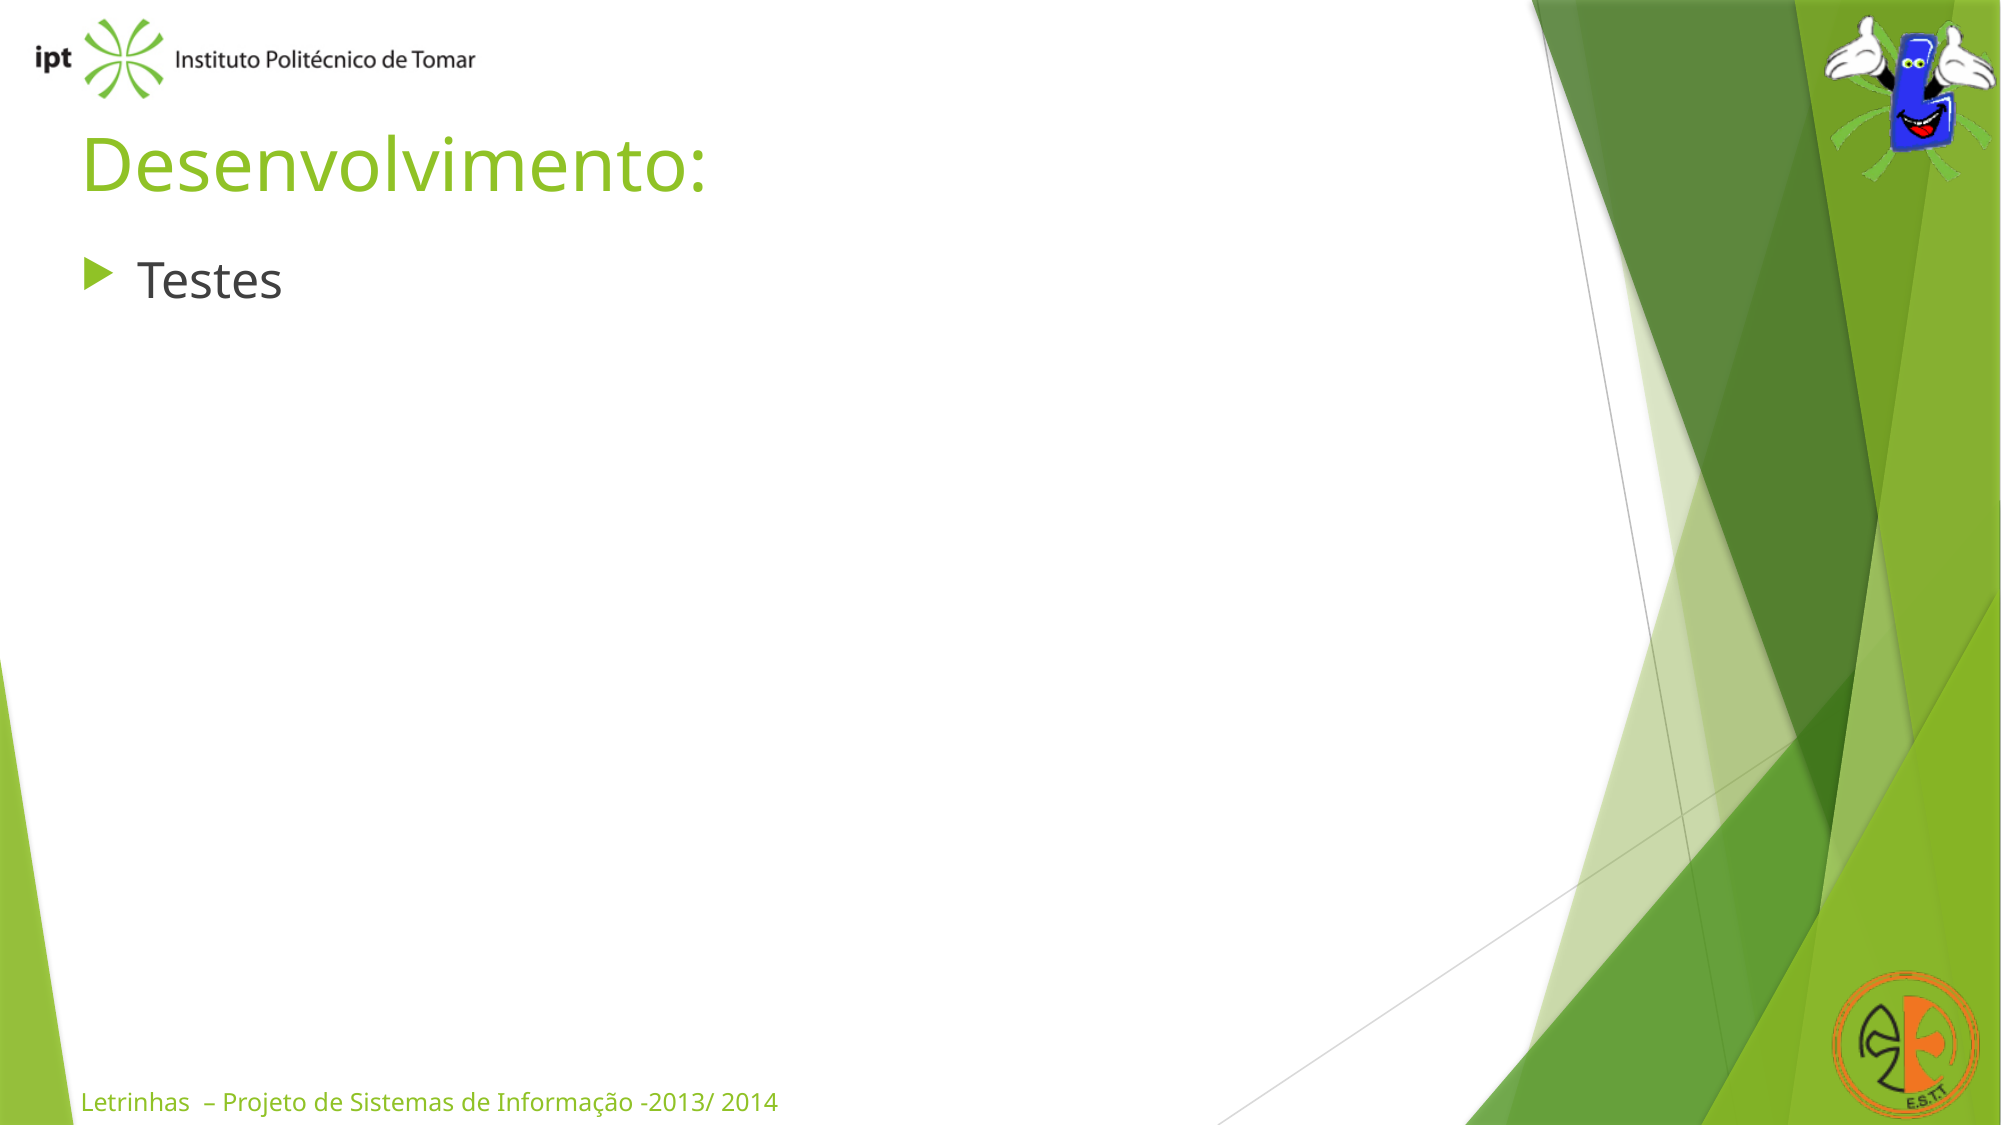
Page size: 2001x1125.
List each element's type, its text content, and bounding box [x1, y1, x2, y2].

picture [1811, 967, 2000, 1125]
text_box Testes [65, 241, 1633, 1045]
picture [1821, 10, 2000, 191]
picture [0, 0, 511, 117]
title Desenvolvimento: [65, 109, 725, 224]
text_box Letrinhas – Projeto de Sistemas de Informação -2013/ 2014 [65, 1079, 1066, 1124]
